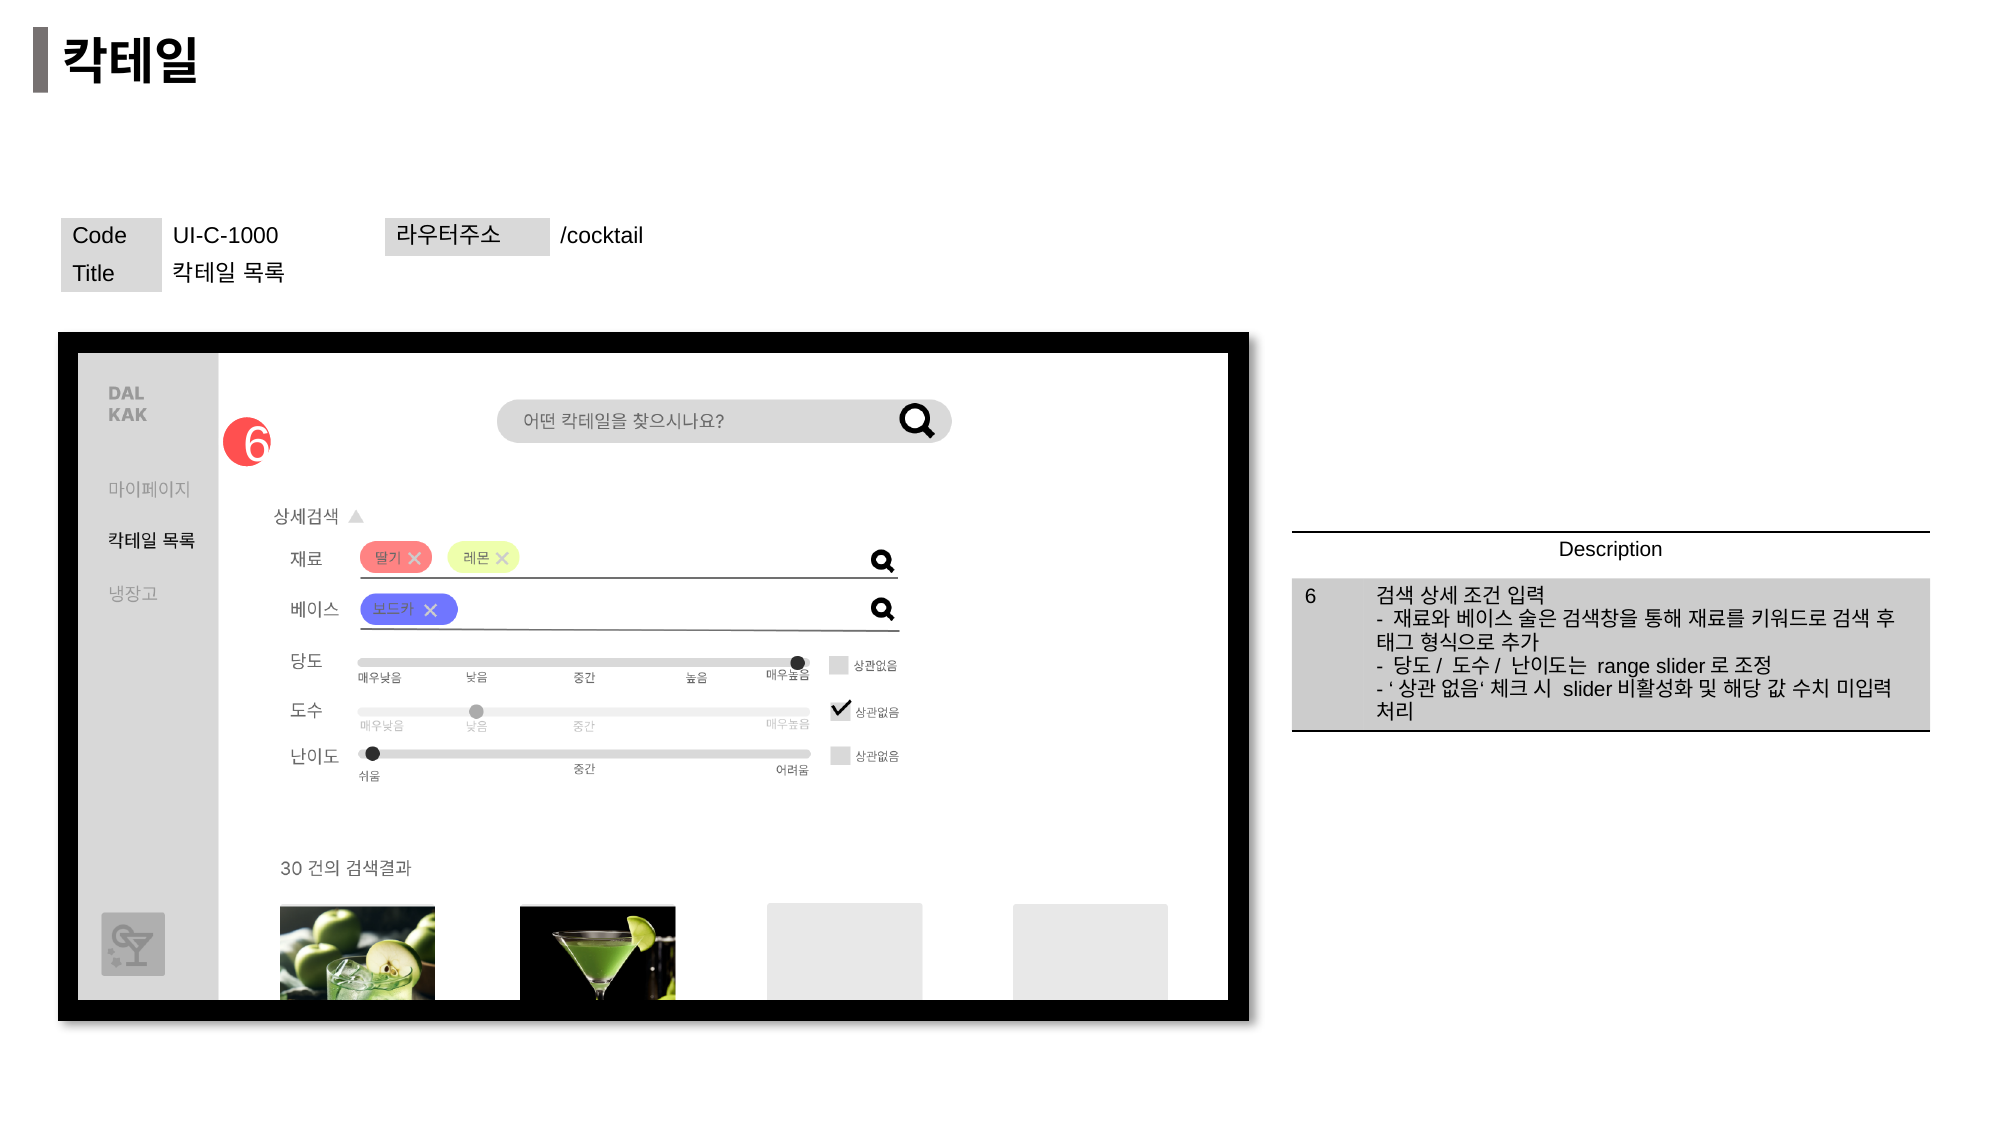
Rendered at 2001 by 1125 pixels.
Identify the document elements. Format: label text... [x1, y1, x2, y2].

text_box [31, 25, 48, 95]
table_cell 검색 상세 조건 입력 - 재료와 베이스 술은 검색창을 통해 재료를 키워드로 검색 후 태그 형식으로 추가 - 당도/ 도수/ 난이도는 range slider로 조정 - ‘상관 없음‘ 체크 시 slider비활성화 및 해당 값 수치 미입력 처리 [1363, 578, 1930, 730]
text_box 칵테일 [48, 22, 684, 97]
table_cell Title [61, 255, 162, 292]
table_header Description [1292, 533, 1930, 578]
picture [78, 352, 1229, 1000]
table_header Code [61, 218, 162, 255]
table_header UI-C-1000 [162, 218, 351, 255]
table_header /cocktail [550, 218, 859, 256]
table_cell 칵테일 목록 [162, 255, 351, 292]
table_cell 6 [1292, 578, 1363, 730]
table_header 라우터주소 [385, 218, 550, 256]
